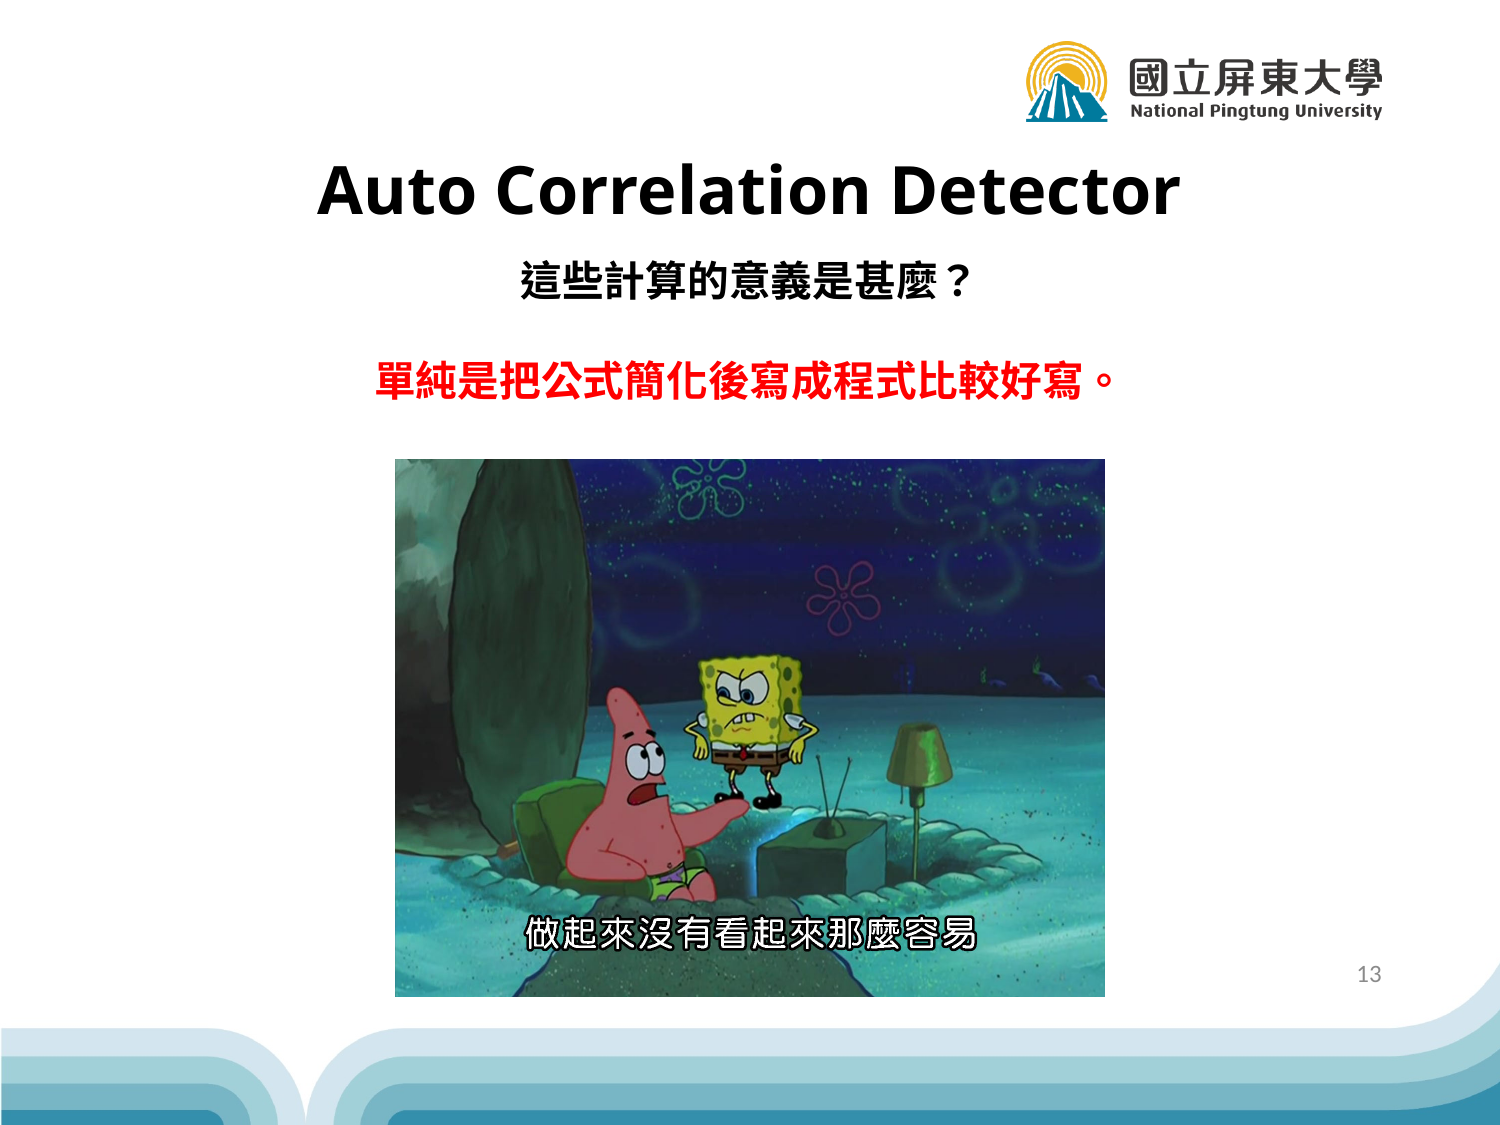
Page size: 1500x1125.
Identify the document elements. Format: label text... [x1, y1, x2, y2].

subtitle 這些計算的意義是甚麼？ 單純是把公式簡化後寫成程式比較好寫。 [106, 247, 1394, 671]
picture [0, 1, 1500, 1125]
slide_number 13 [1059, 942, 1397, 1003]
title Auto Correlation Detector [250, 122, 1250, 237]
